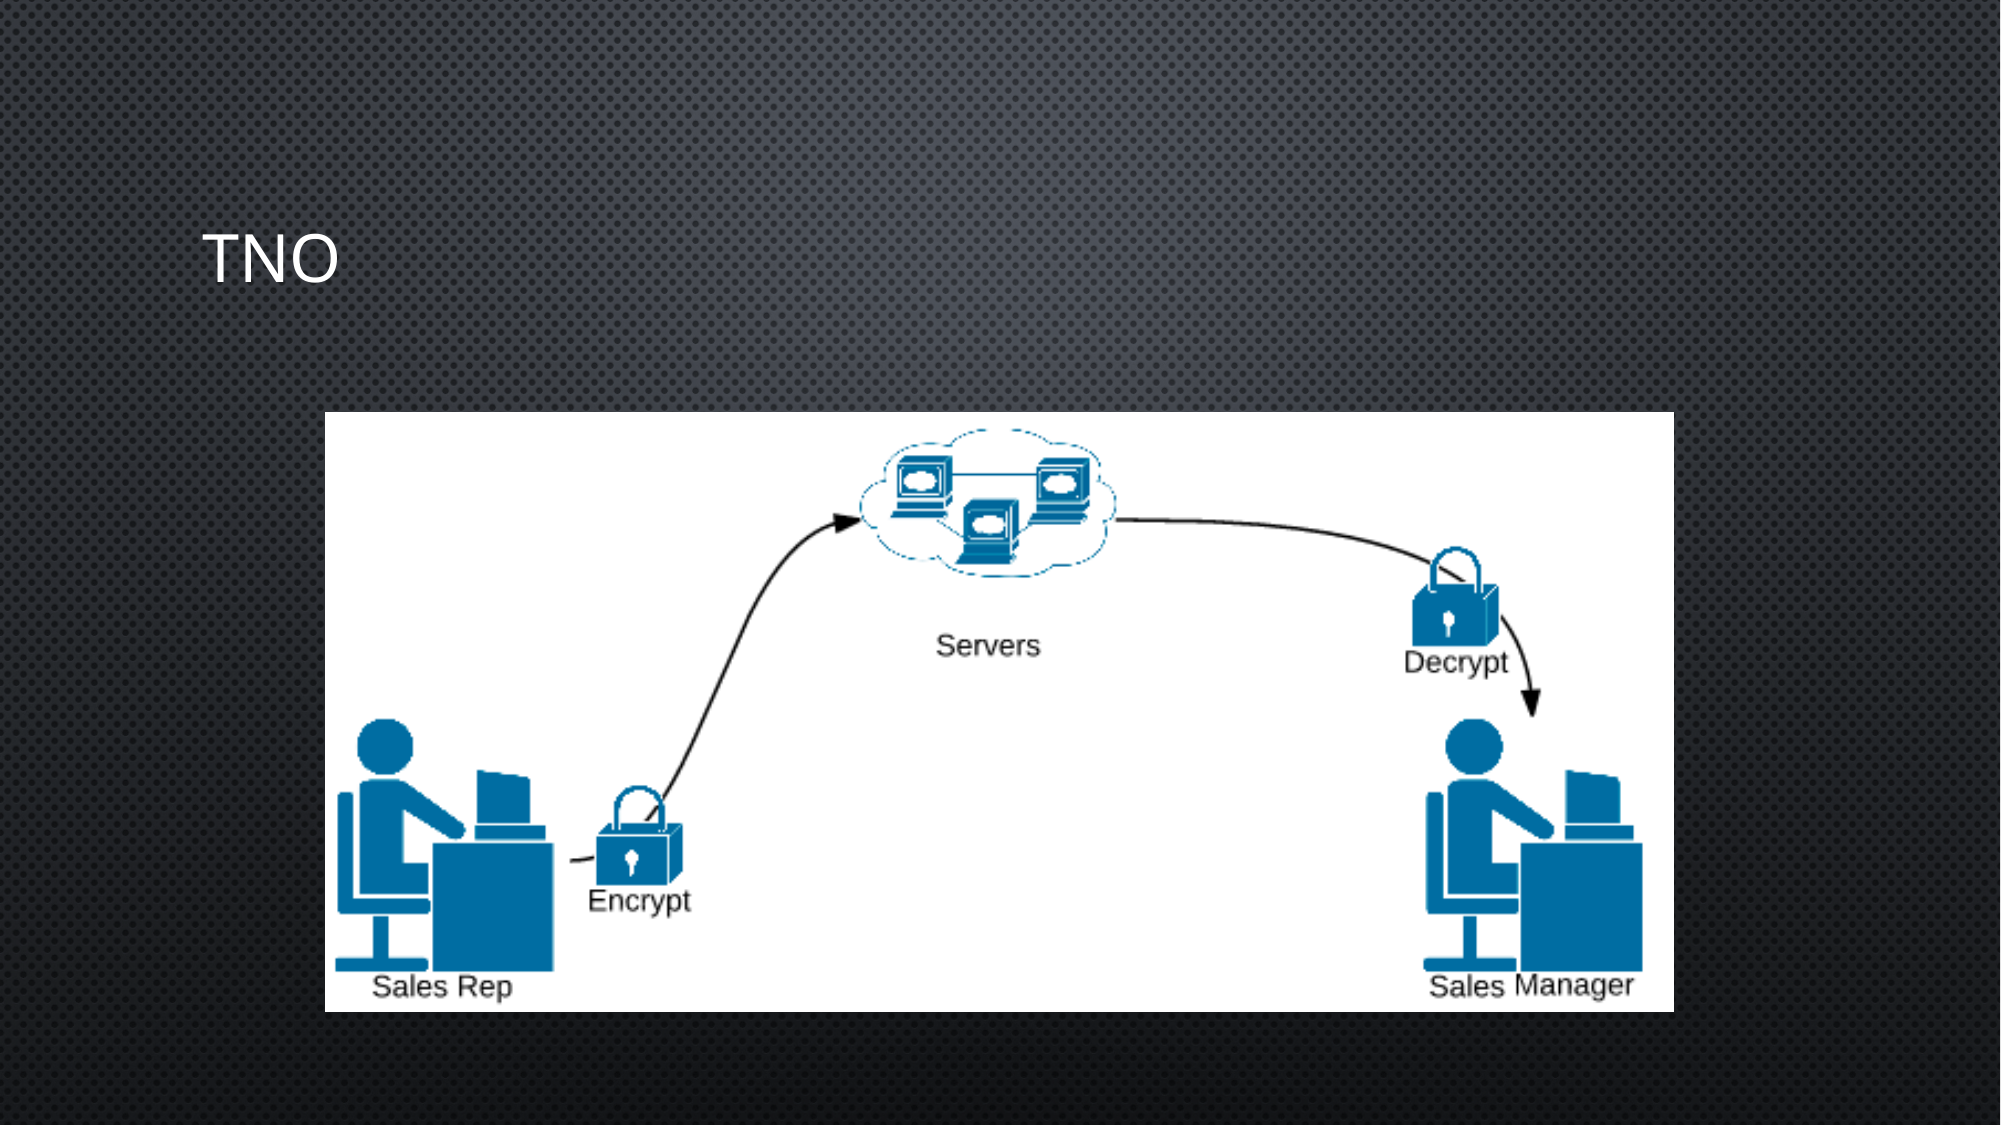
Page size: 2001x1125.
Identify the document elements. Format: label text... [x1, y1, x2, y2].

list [325, 412, 1674, 1012]
title TNO [187, 99, 1813, 413]
